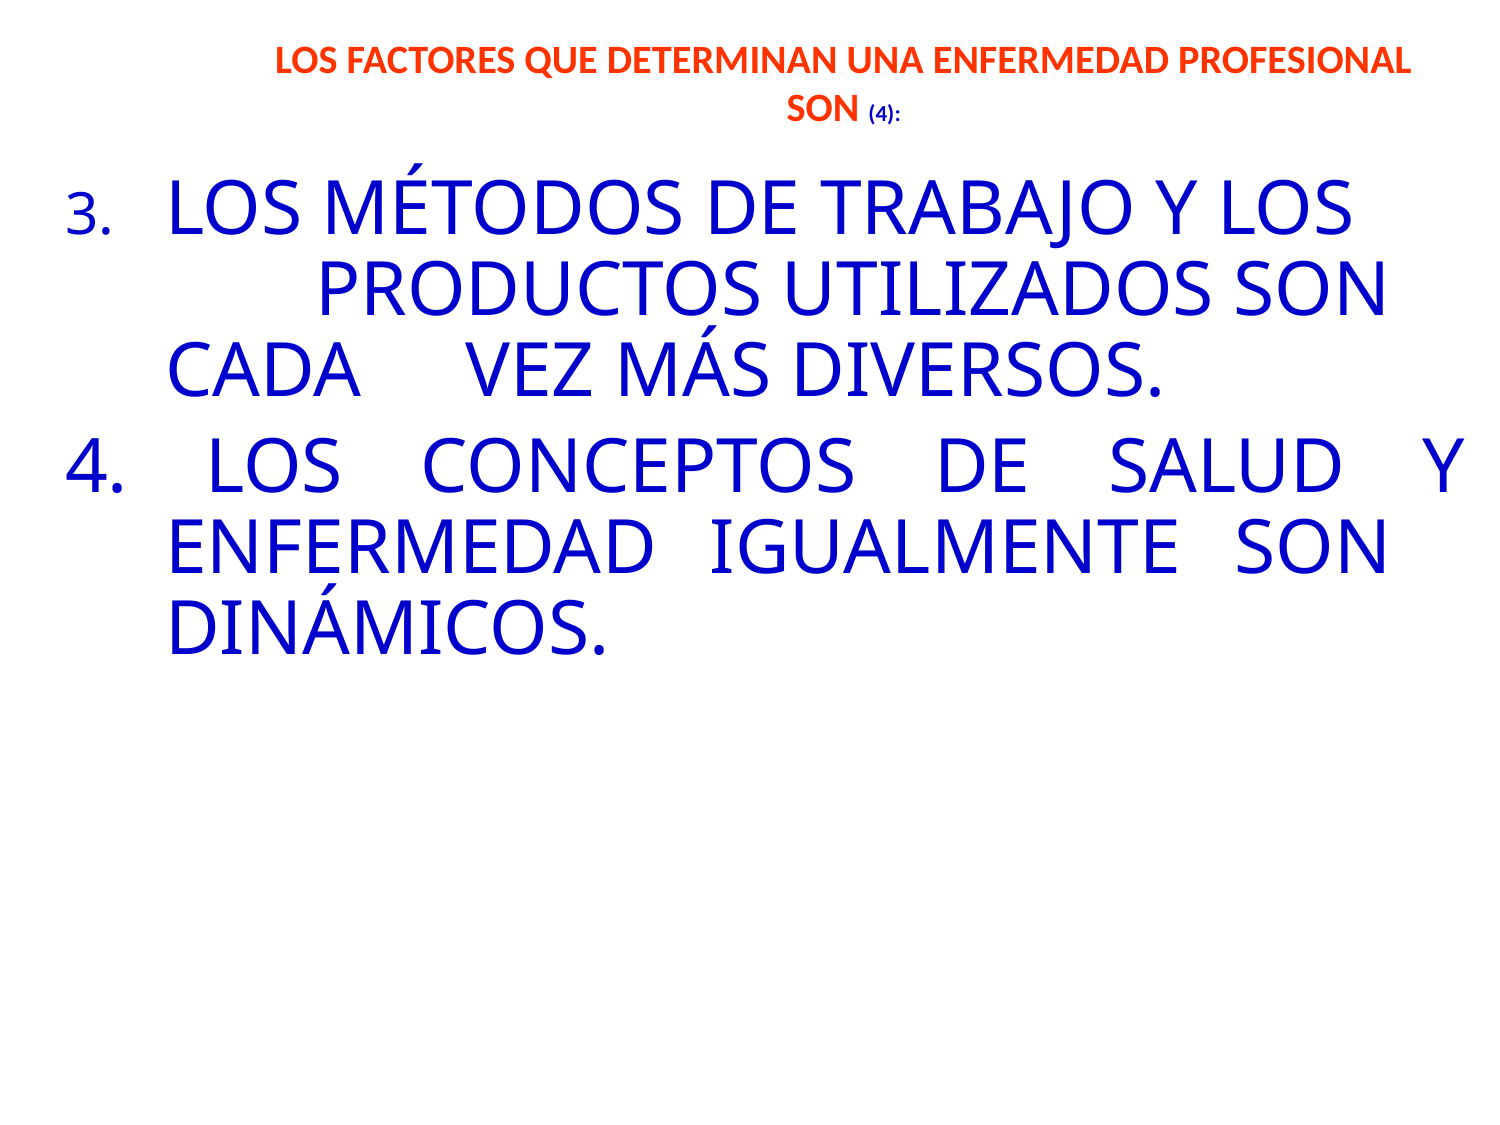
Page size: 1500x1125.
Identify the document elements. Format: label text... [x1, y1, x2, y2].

title LOS FACTORES QUE DETERMINAN UNA ENFERMEDAD PROFESIONAL SON (4): [225, 24, 1463, 138]
list 3. LOS MÉTODOS DE TRABAJO Y LOS PRODUCTOS UTILIZADOS SON CADA VEZ MÁS DIVERSOS. 4. LOS CONCEPTOS DE SALUD Y ENFERMEDAD IGUALMENTE SON DINÁMICOS. [50, 162, 1482, 963]
